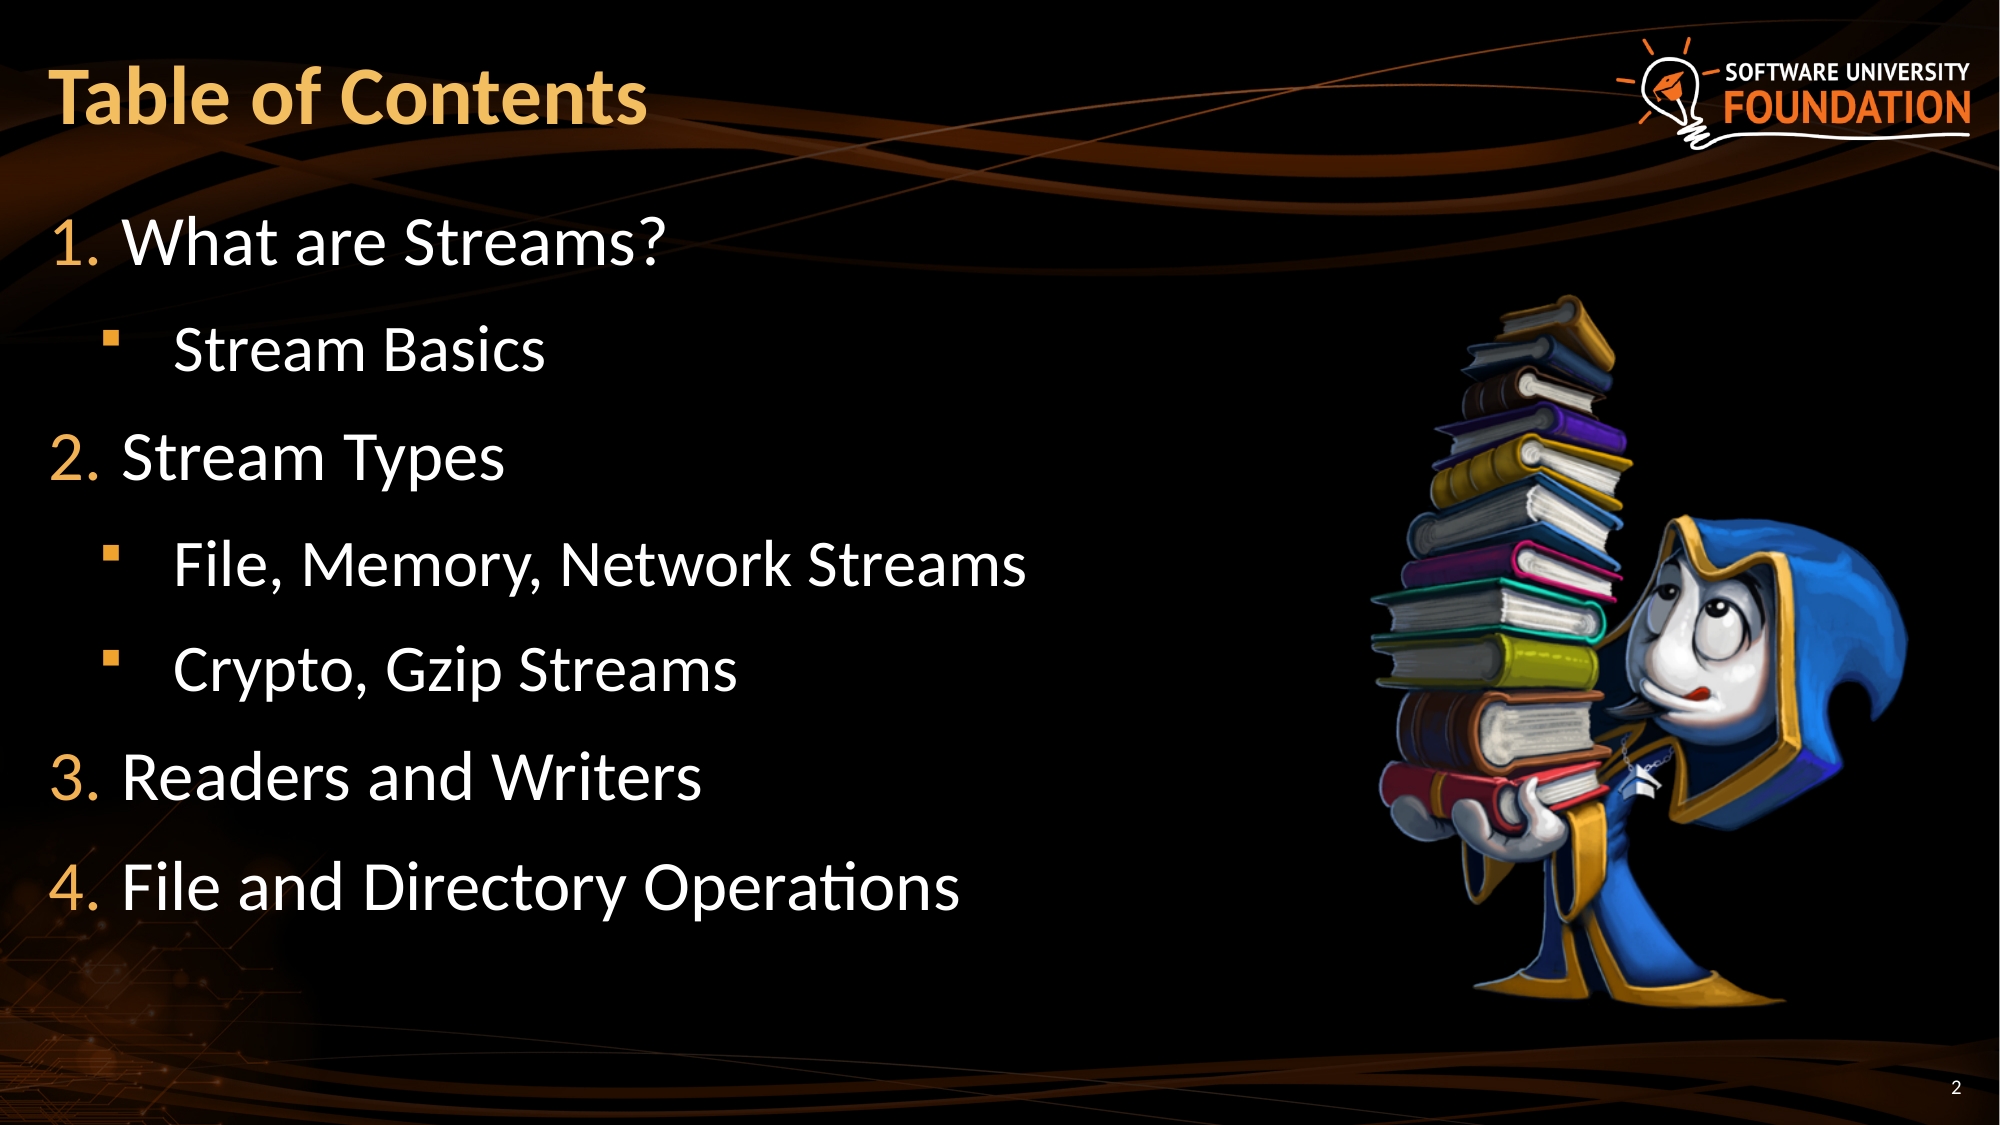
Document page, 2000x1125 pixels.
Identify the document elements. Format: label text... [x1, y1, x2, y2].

title Table of Contents [30, 6, 1602, 189]
list What are Streams? Stream Basics Stream Types File, Memory, Network Streams Crypto, Gzip Streams Readers and Writers File and Directory Operations [31, 188, 1968, 1103]
picture [0, 0, 2000, 1125]
